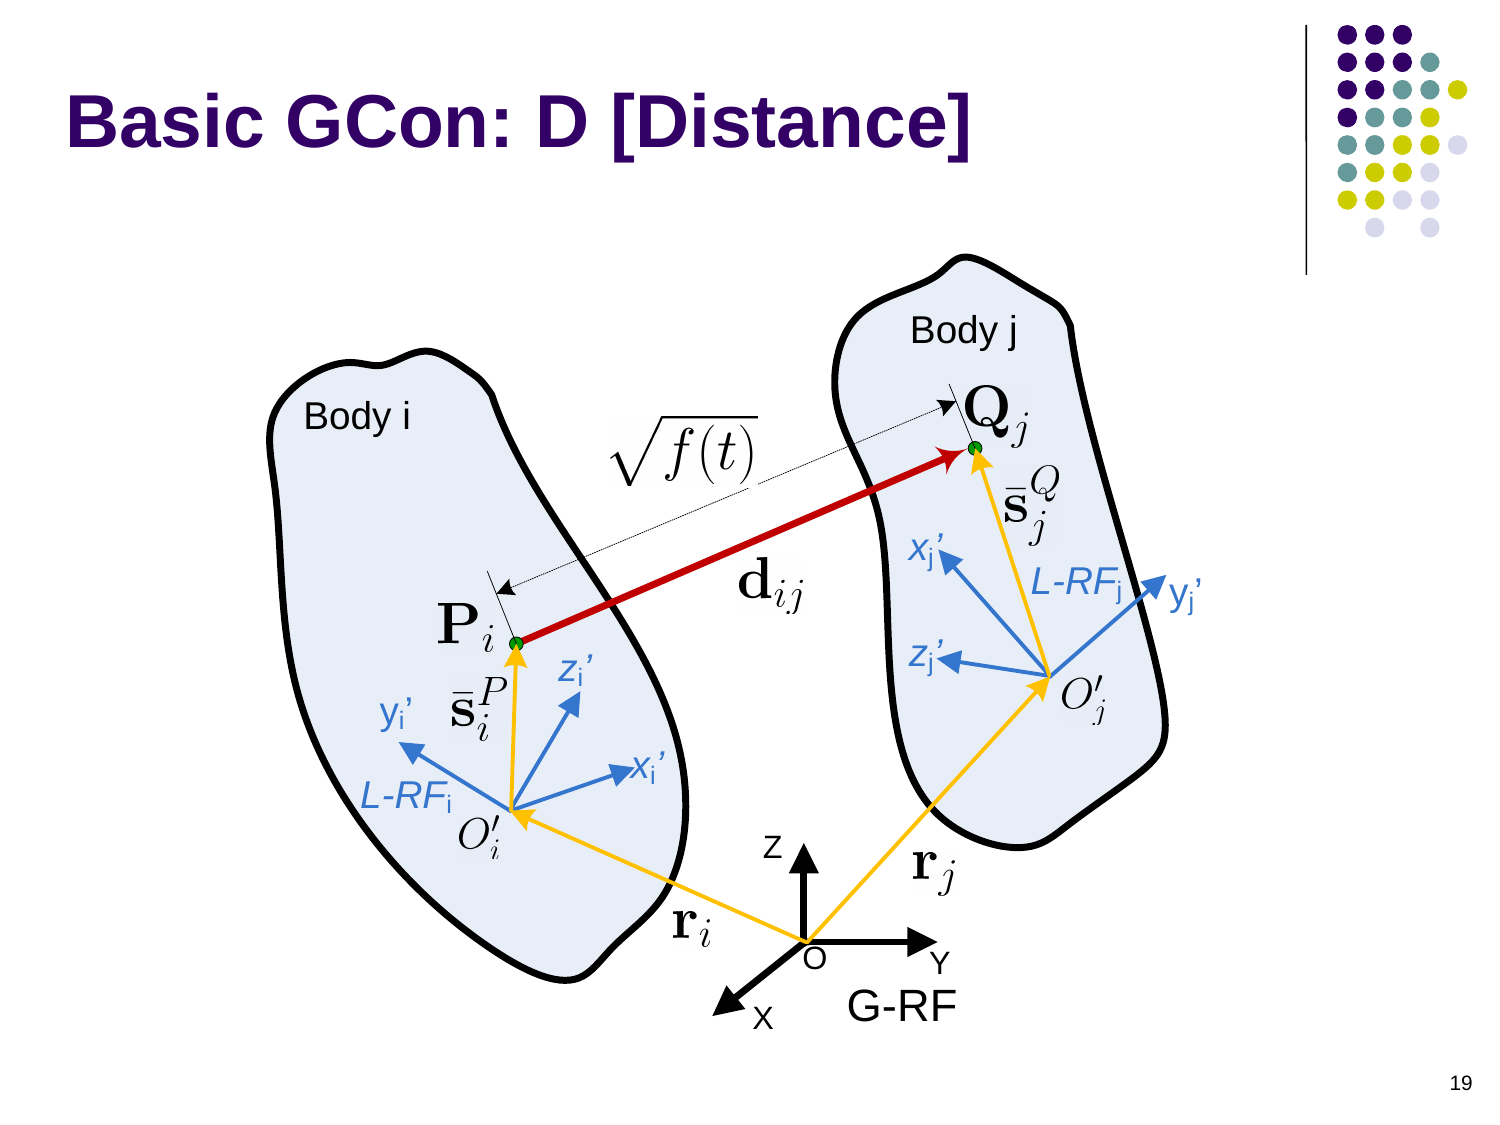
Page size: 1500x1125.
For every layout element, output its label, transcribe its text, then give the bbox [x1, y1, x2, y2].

slide_number 19 [1362, 1062, 1488, 1113]
title Basic GCon: D [Distance] [49, 24, 1288, 171]
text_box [262, 249, 1207, 1044]
